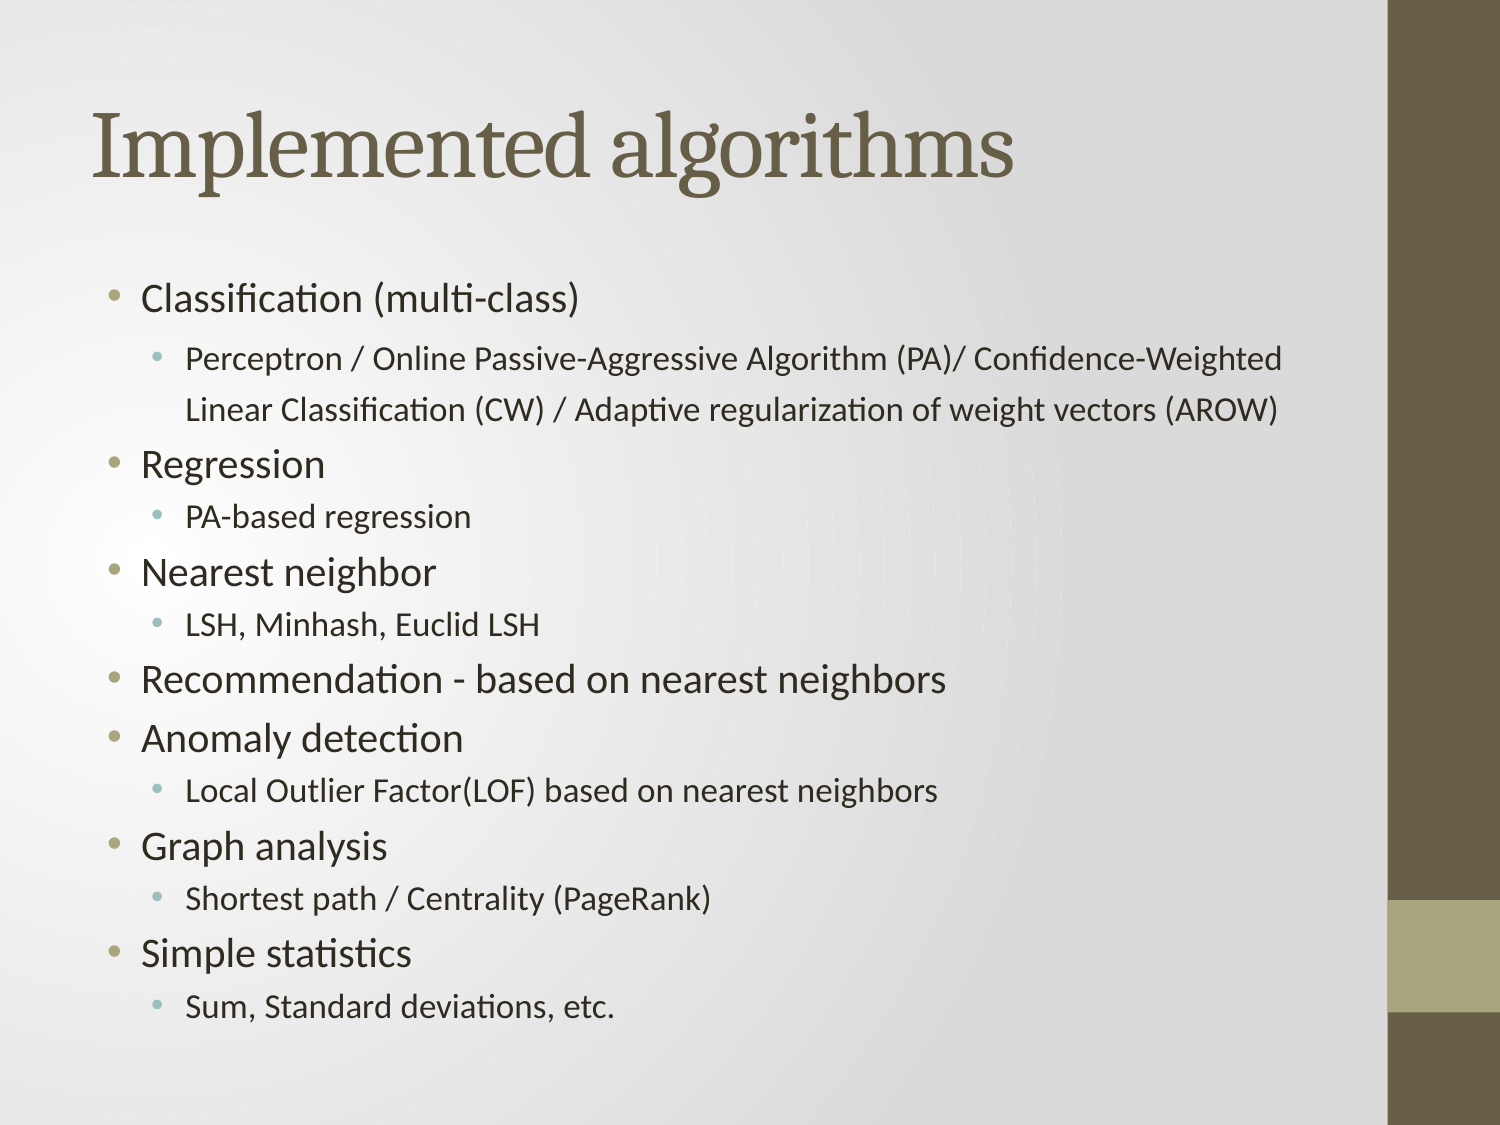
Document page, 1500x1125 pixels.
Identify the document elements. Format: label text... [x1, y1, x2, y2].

list Classification (multi-class) Perceptron / Online Passive-Aggressive Algorithm (PA)/ Conﬁdence-Weighted Linear Classiﬁcation (CW) / Adaptive regularization of weight vectors (AROW) Regression PA-based regression Nearest neighbor LSH, Minhash, Euclid LSH Recommendation - based on nearest neighbors Anomaly detection Local Outlier Factor(LOF) based on nearest neighbors Graph analysis Shortest path / Centrality (PageRank) Simple statistics Sum, Standard deviations, etc. [75, 262, 1325, 1050]
title Implemented algorithms [75, 45, 1325, 233]
